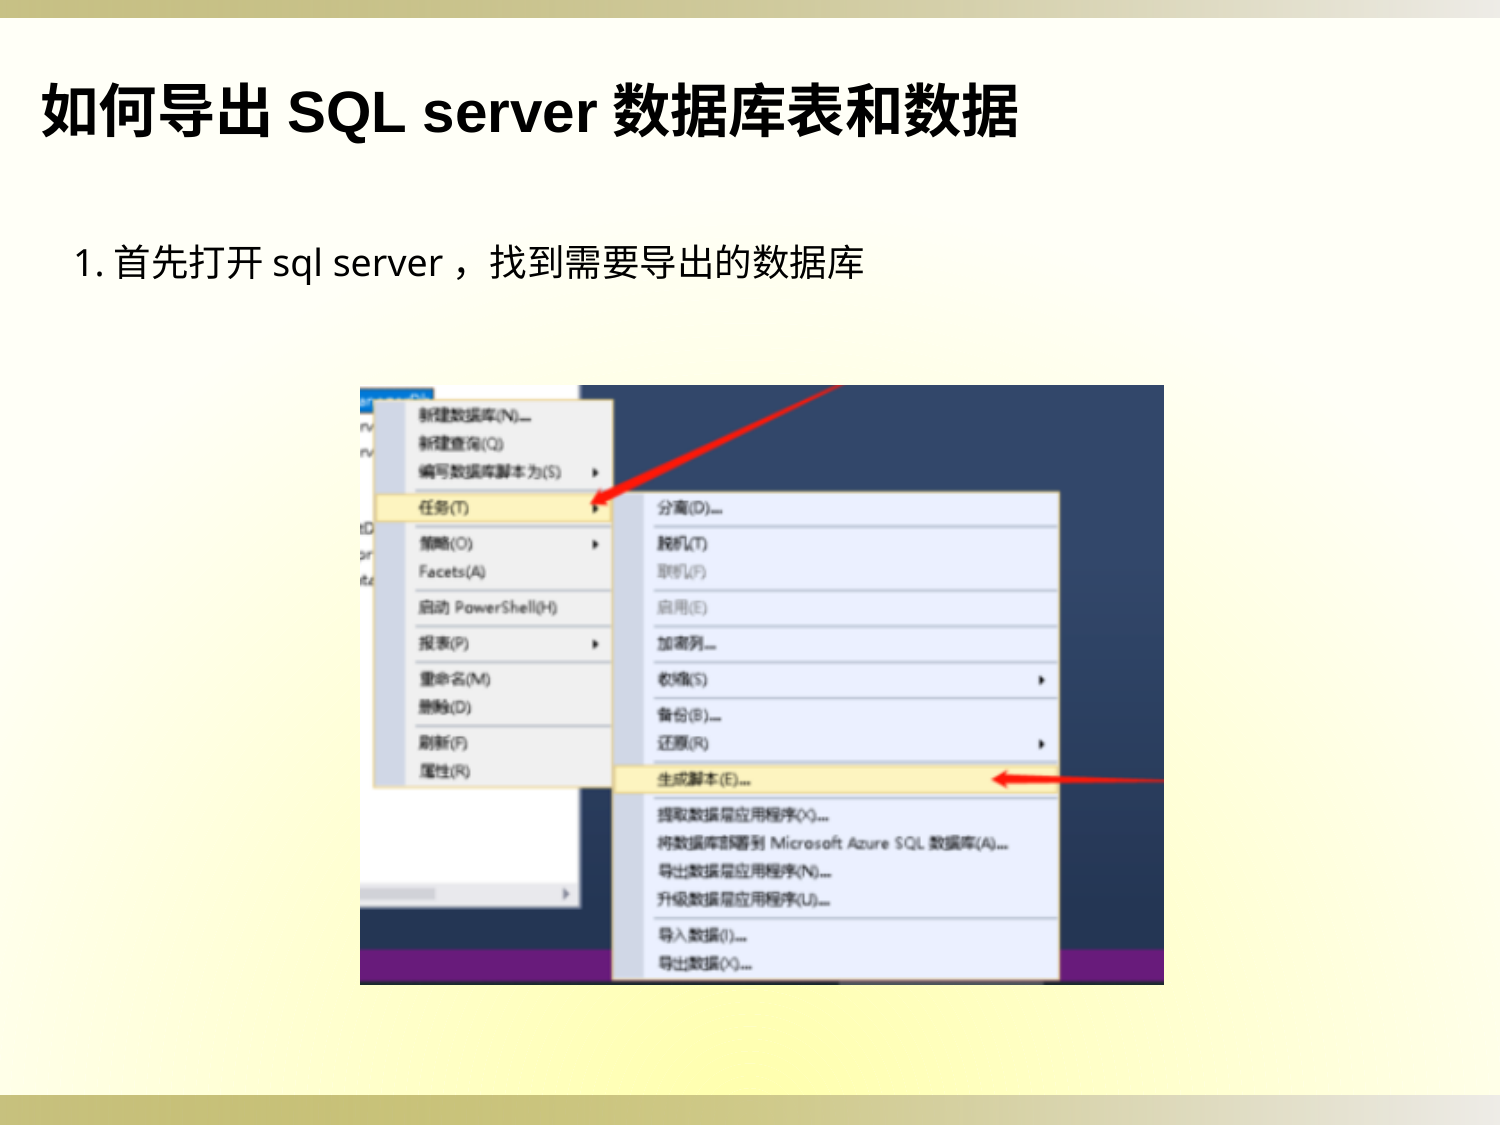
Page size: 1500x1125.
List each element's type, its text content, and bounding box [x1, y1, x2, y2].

text_box 1.首先打开sql server，找到需要导出的数据库 [58, 231, 880, 292]
text_box 如何导出SQL server数据库表和数据 [26, 66, 1035, 152]
picture [359, 384, 1164, 986]
